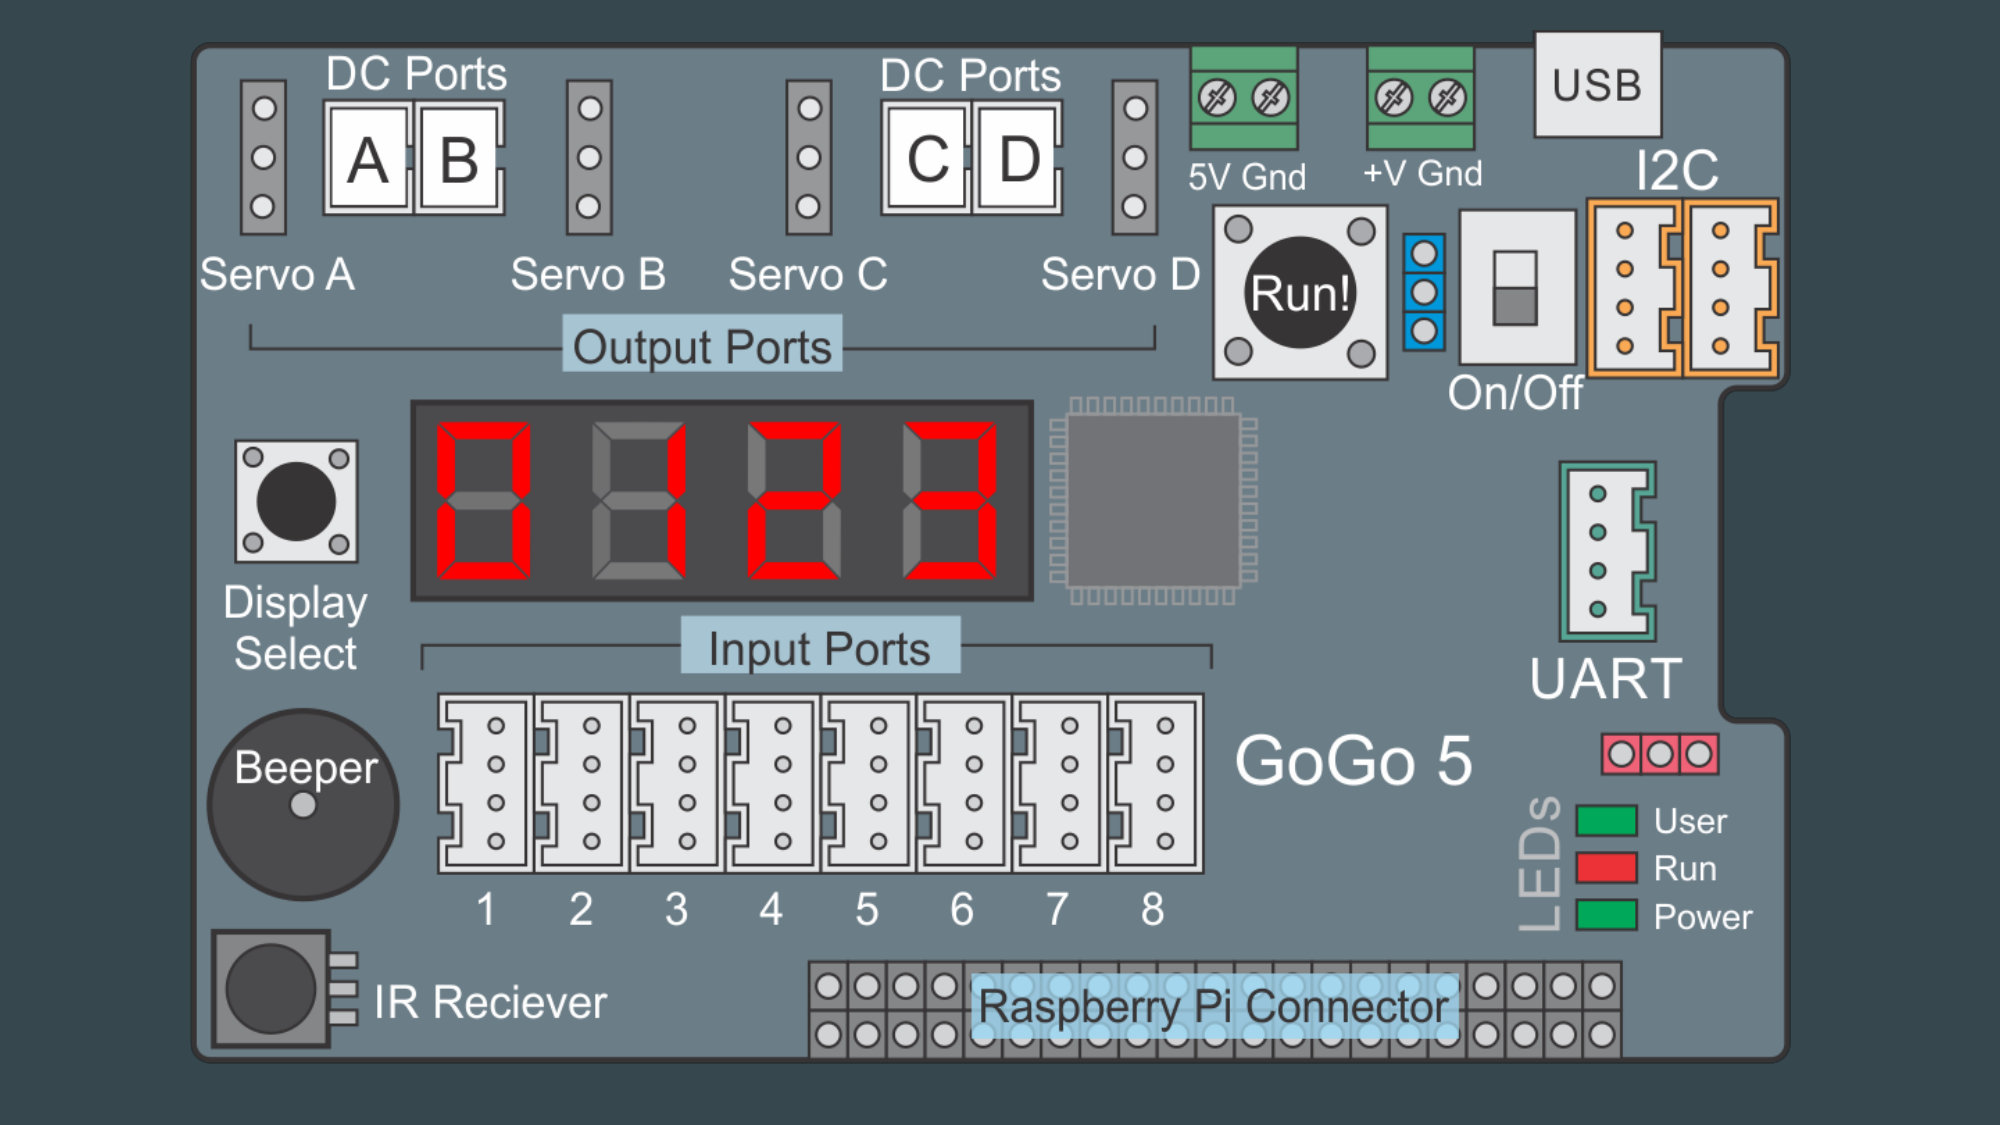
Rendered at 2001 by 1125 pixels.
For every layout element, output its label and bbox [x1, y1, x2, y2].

picture [190, 30, 1791, 1065]
